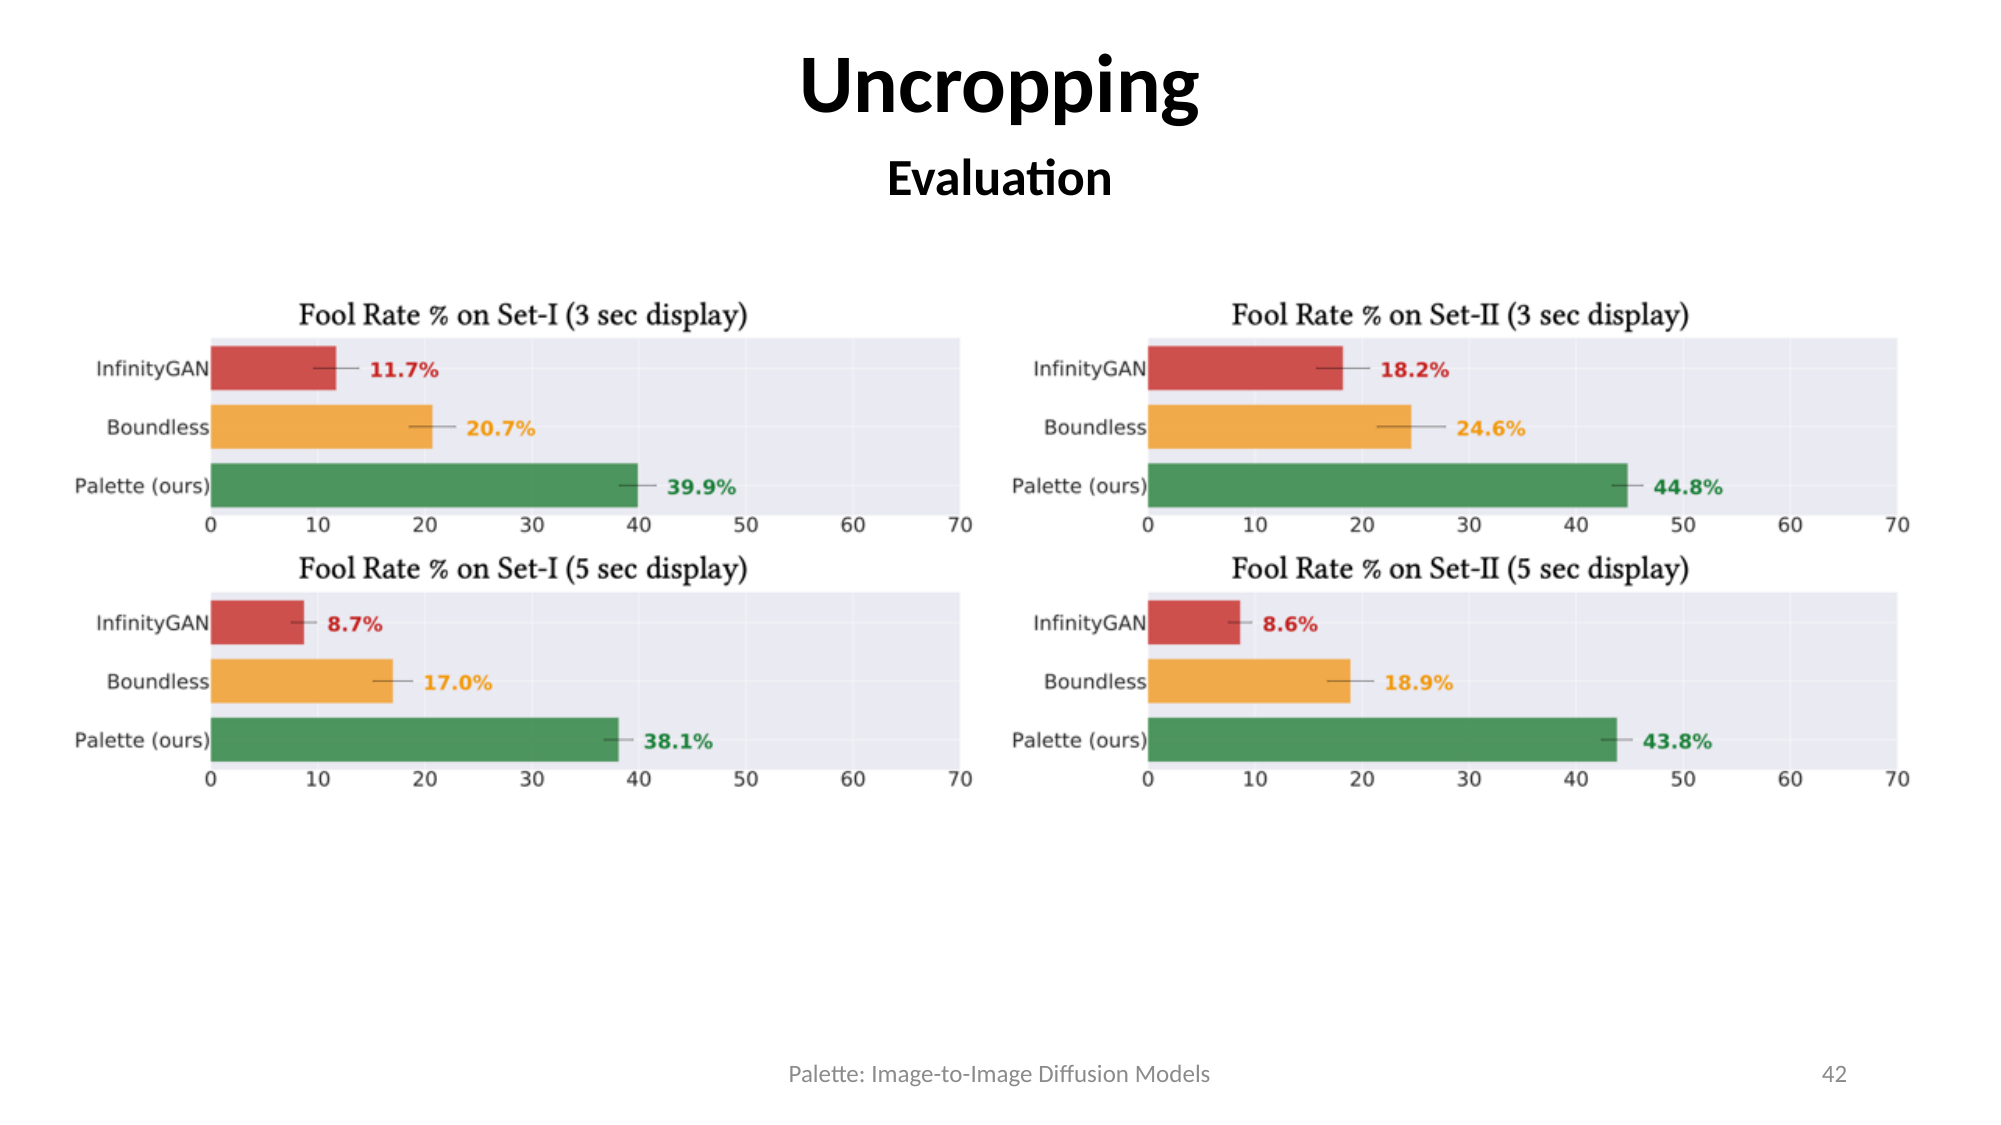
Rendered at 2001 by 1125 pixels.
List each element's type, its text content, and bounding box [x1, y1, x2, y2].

text_box Evaluation [872, 136, 1128, 214]
slide_number 42 [1412, 1042, 1863, 1103]
footer Palette: Image-to-Image Diffusion Models [662, 1042, 1338, 1103]
picture [58, 285, 1942, 801]
text_box Uncropping [177, 21, 1823, 137]
